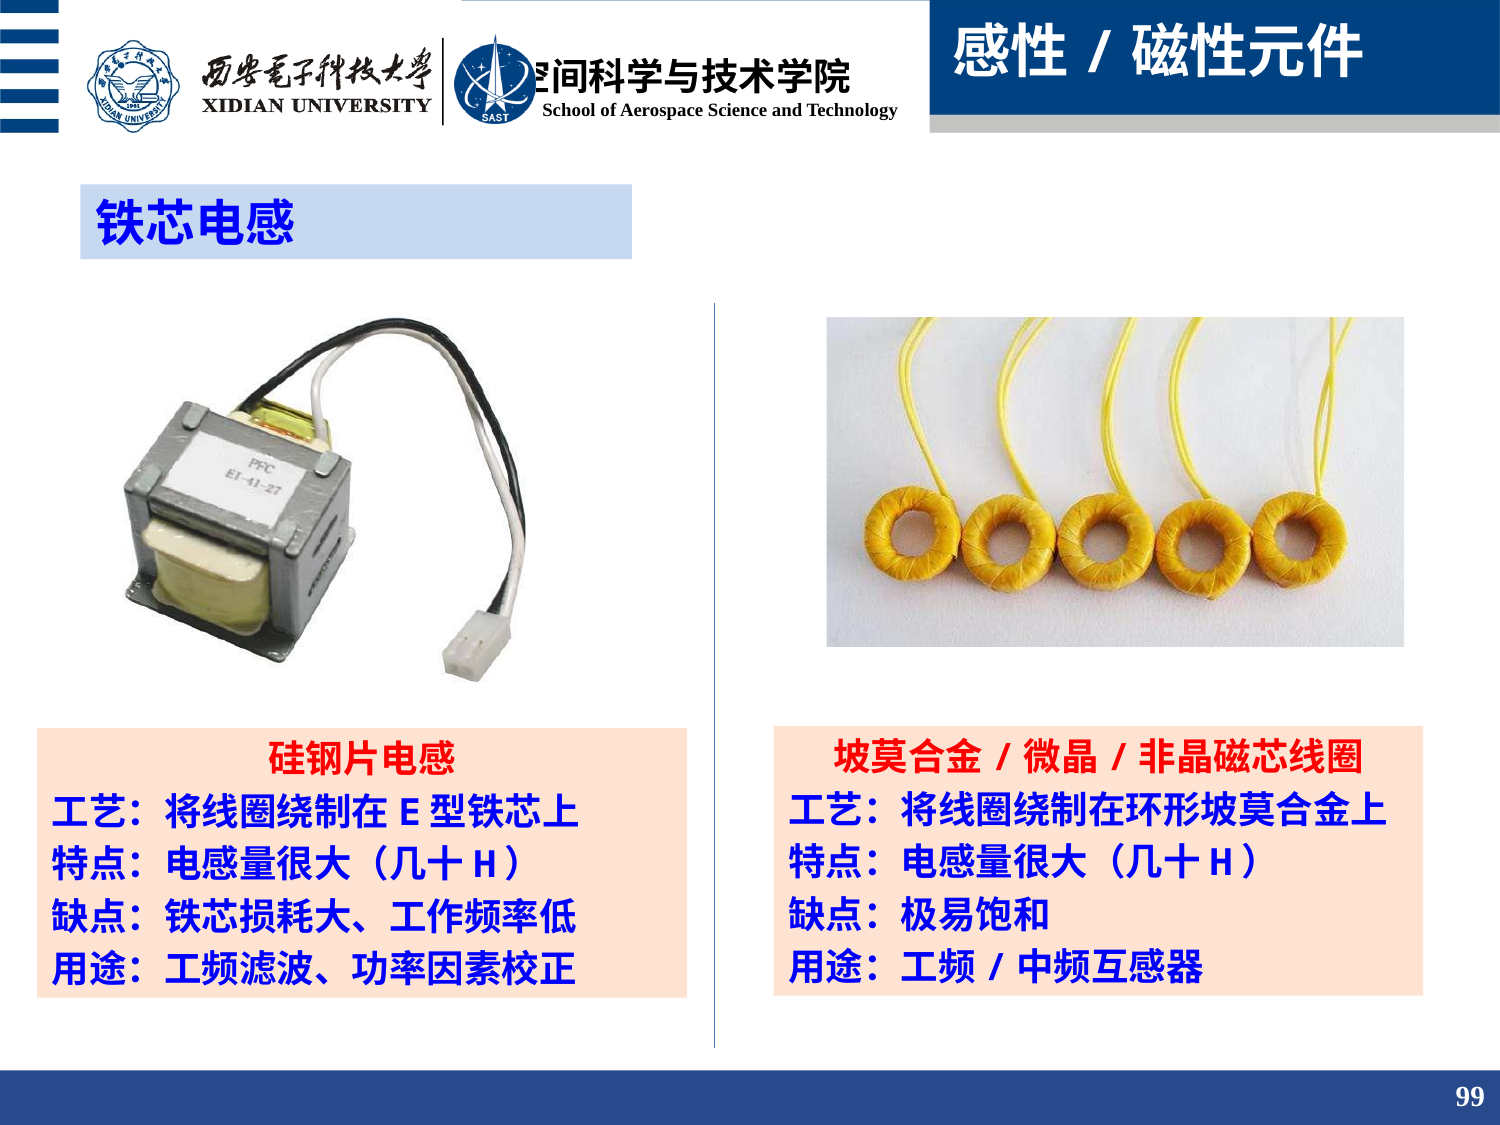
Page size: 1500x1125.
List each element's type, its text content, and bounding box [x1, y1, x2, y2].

text_box 铁芯电感 [80, 184, 632, 260]
text_box 坡莫合金/微晶/非晶磁芯线圈 工艺：将线圈绕制在环形坡莫合金上 特点：电感量很大（几十H） 缺点：极易饱和 用途：工频/中频互感器 [773, 726, 1424, 996]
picture [0, 1, 1500, 1070]
text_box 感性/磁性元件 [937, 7, 1380, 92]
text_box 硅钢片电感 工艺：将线圈绕制在E型铁芯上 特点：电感量很大（几十H） 缺点：铁芯损耗大、工作频率低 用途：工频滤波、功率因素校正 [37, 727, 687, 998]
